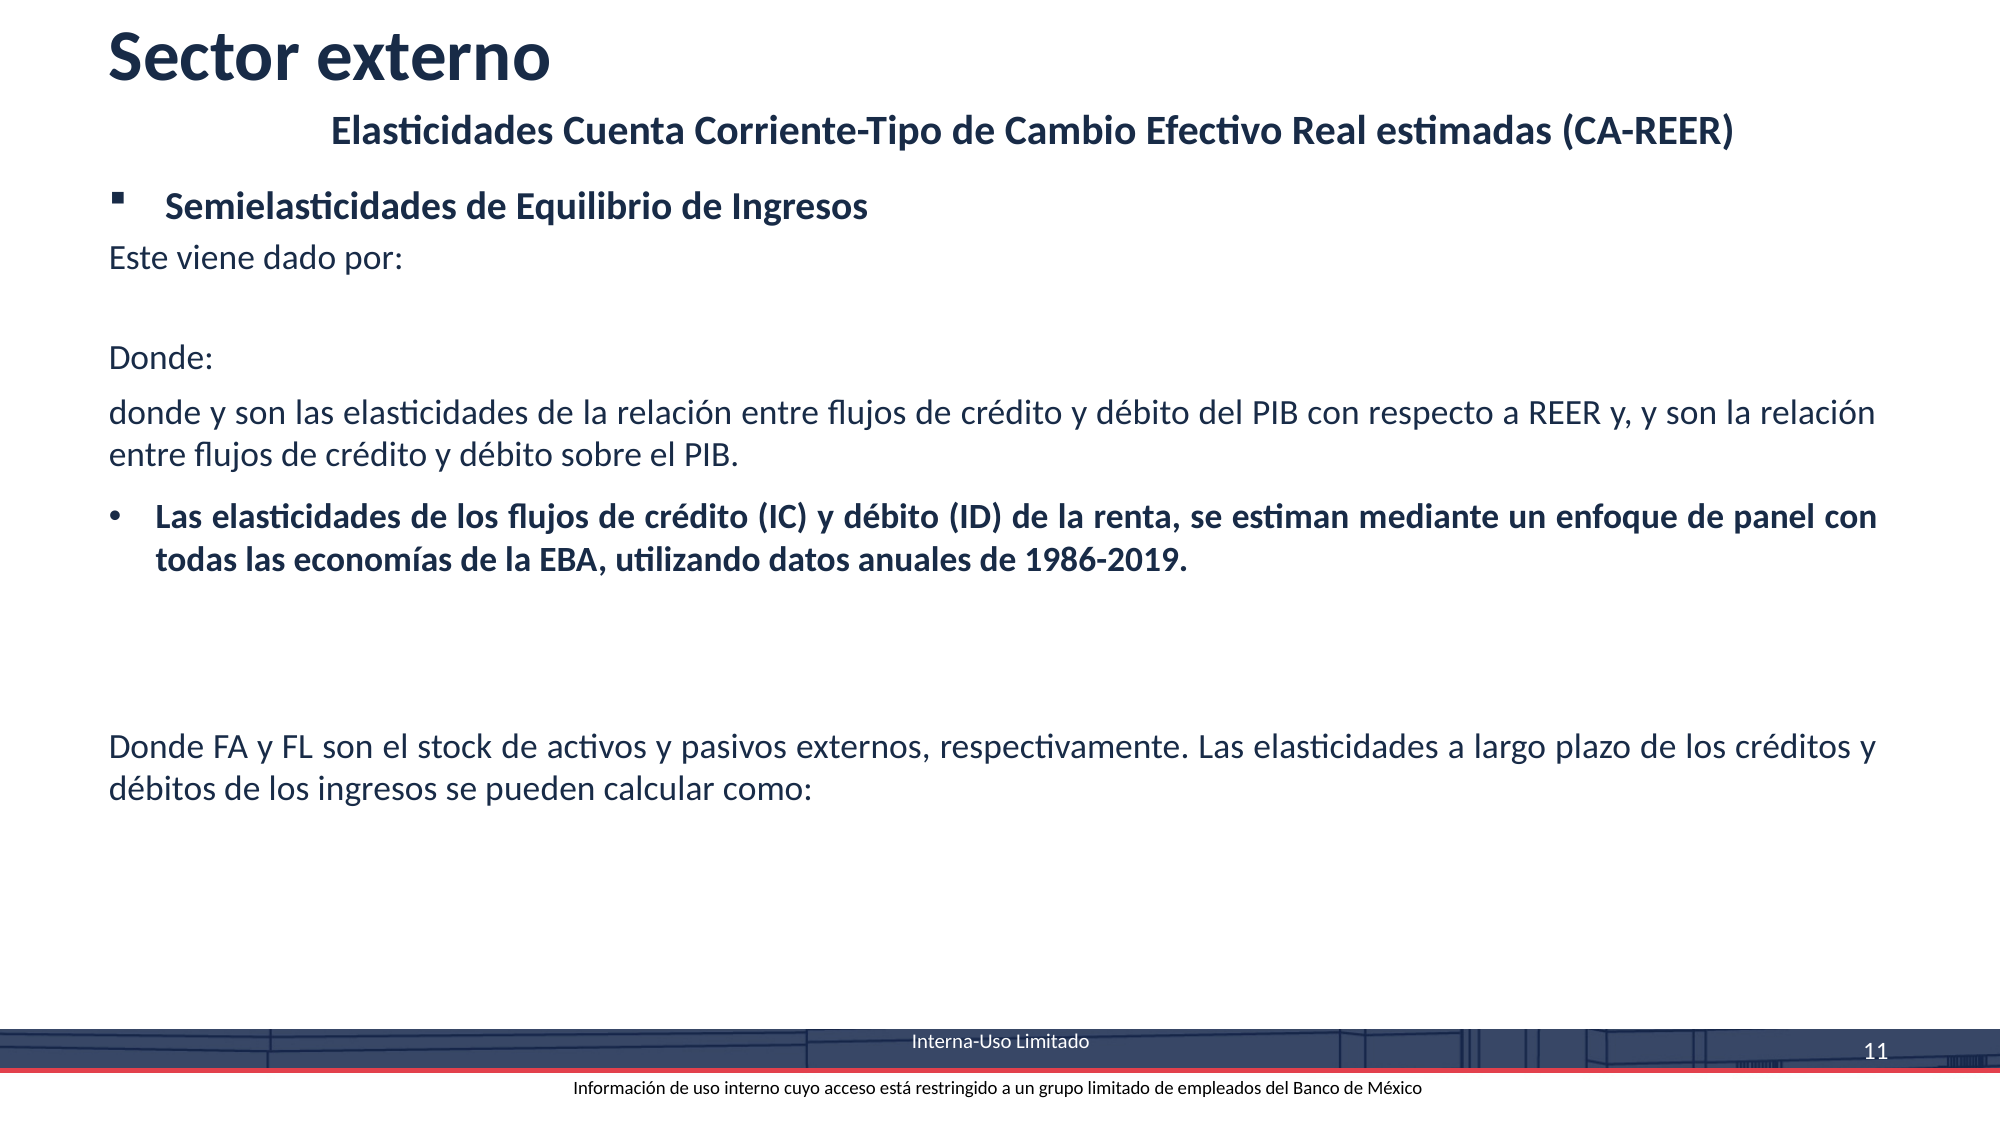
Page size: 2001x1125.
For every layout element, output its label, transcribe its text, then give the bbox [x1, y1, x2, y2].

text_box Sector externo [93, 0, 1894, 129]
text_box Elasticidades Cuenta Corriente-Tipo de Cambio Efectivo Real estimadas (CA-REER) [106, 95, 1960, 161]
picture [0, 1029, 2000, 1068]
footer Interna-Uso Limitado Información de uso interno cuyo acceso está restringido a un grupo limitado de empleados del Banco de México [0, 1031, 1998, 1091]
picture [0, 1073, 2000, 1116]
